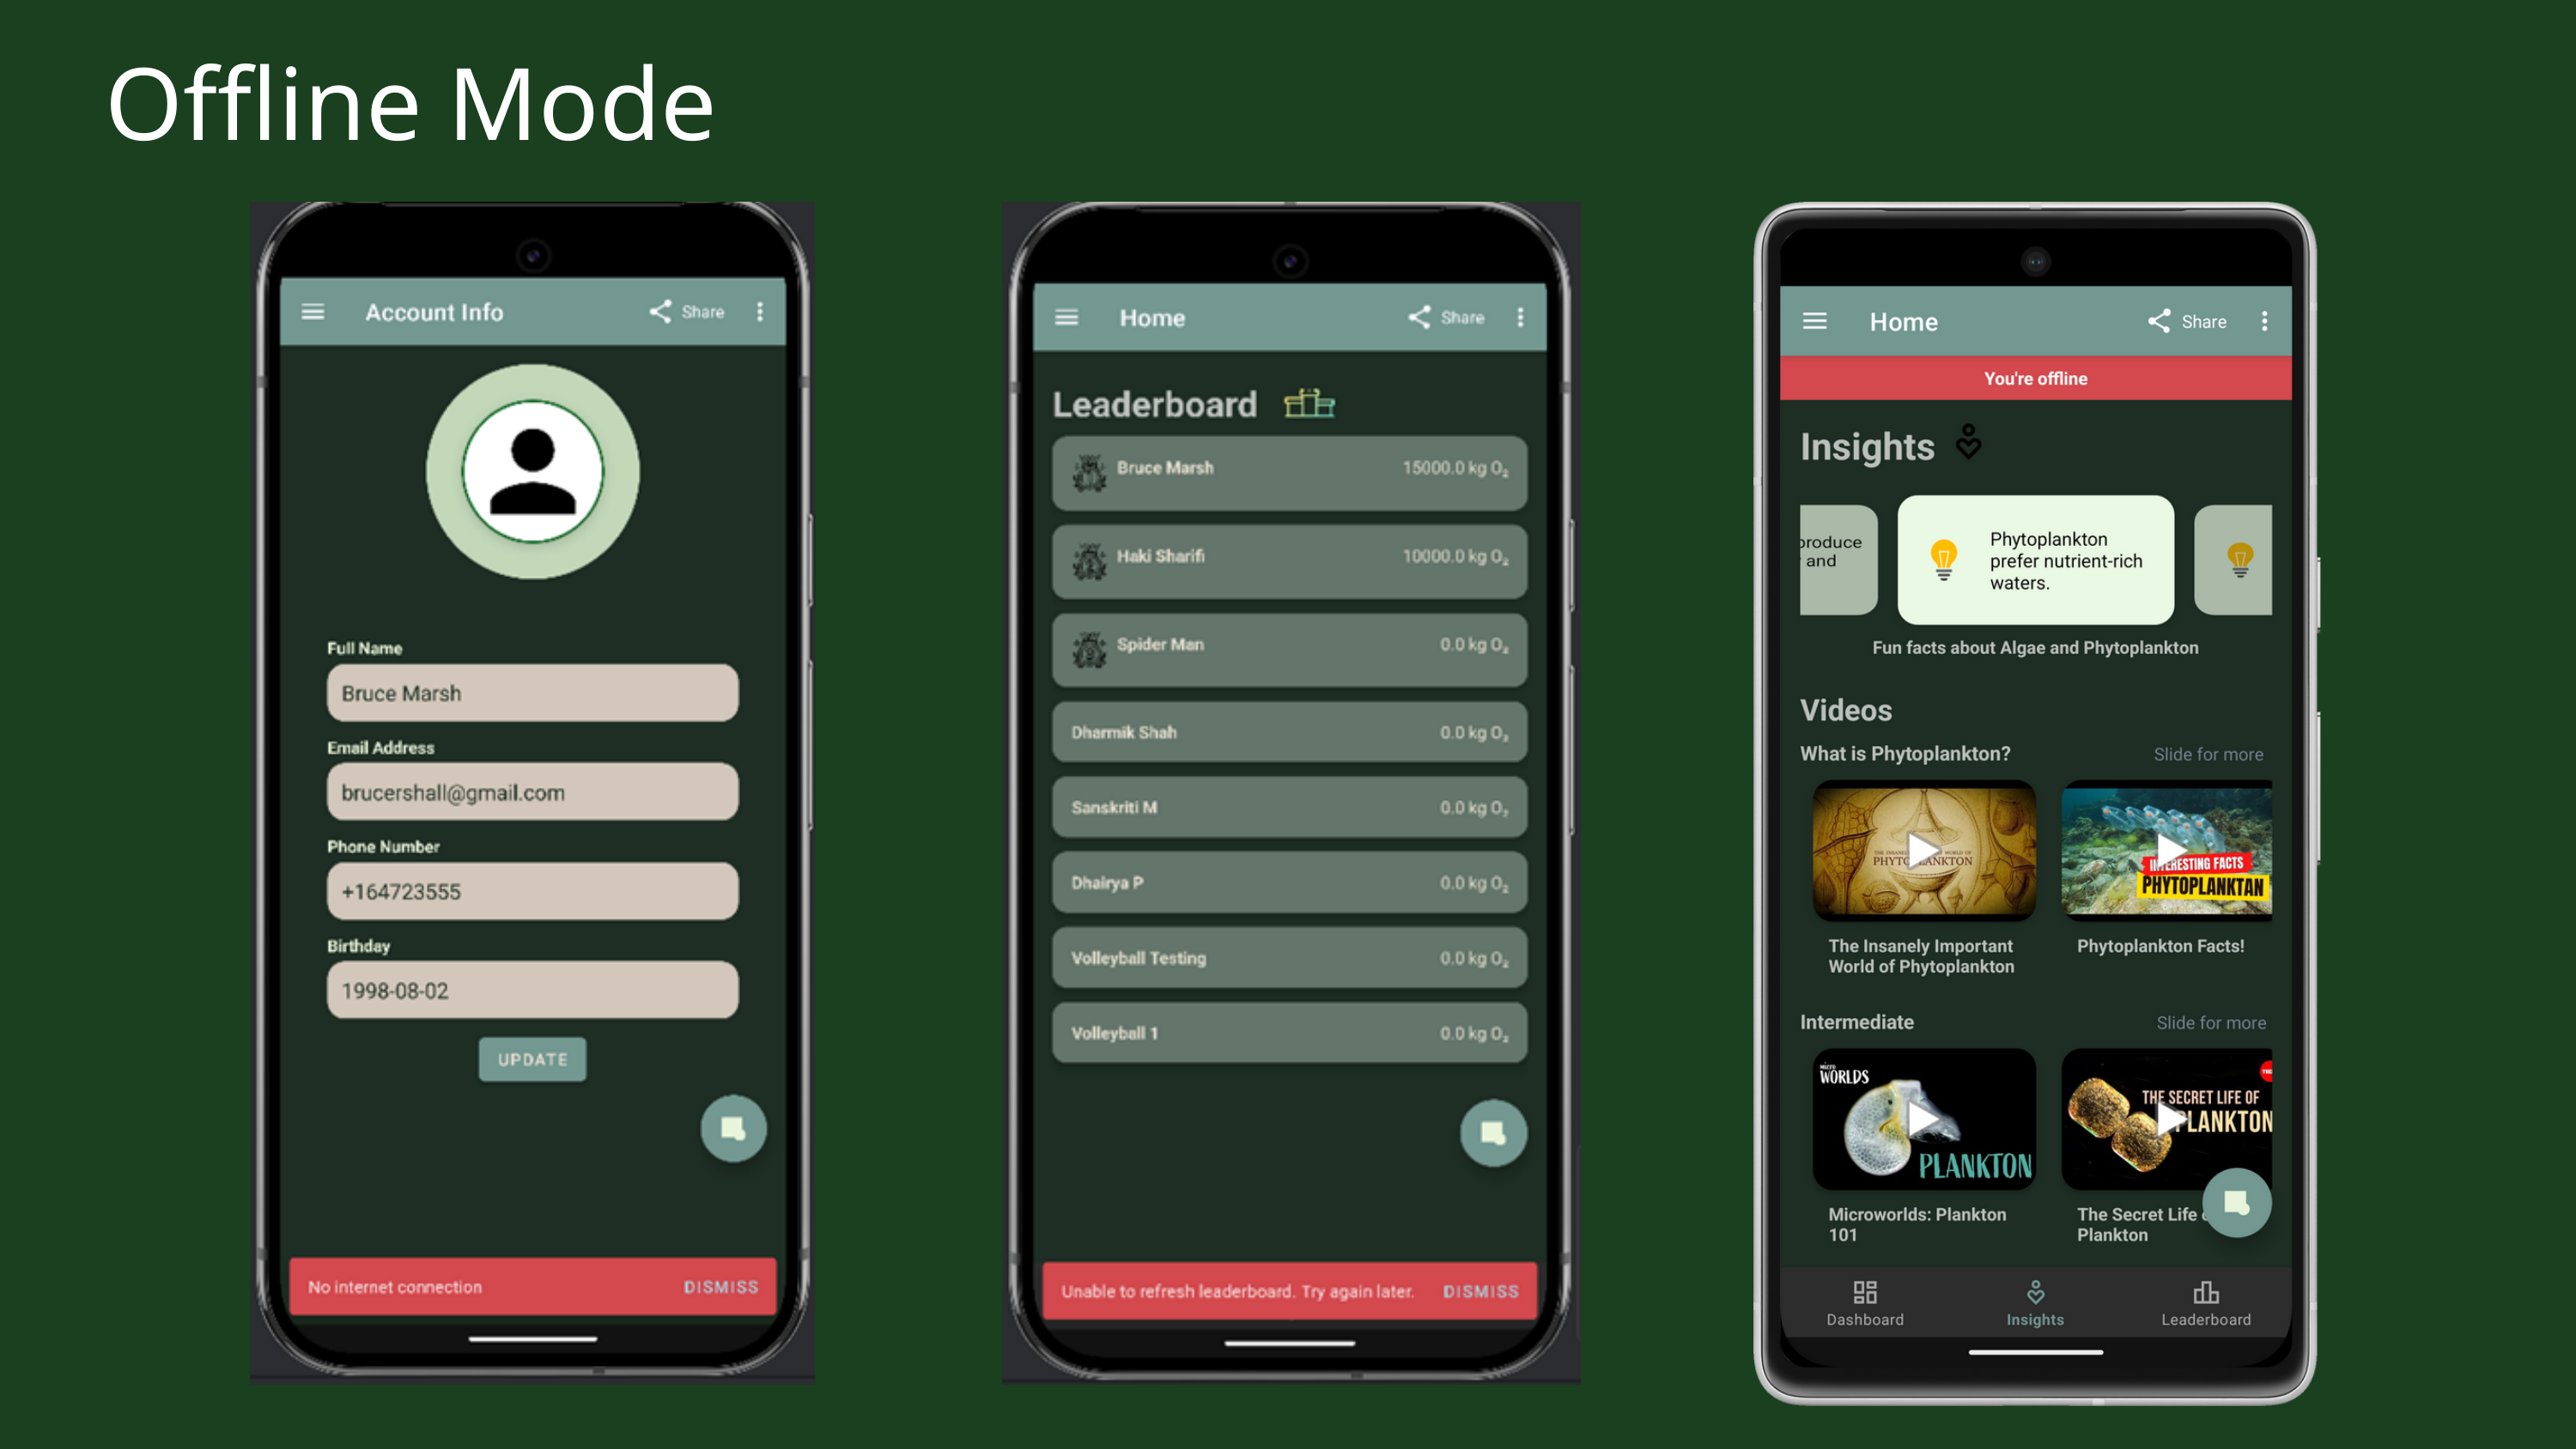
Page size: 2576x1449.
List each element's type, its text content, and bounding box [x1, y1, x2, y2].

text_box [1753, 202, 2321, 1406]
text_box [250, 202, 816, 1385]
text_box [1001, 202, 1582, 1385]
text_box Offline Mode [105, 45, 1422, 161]
